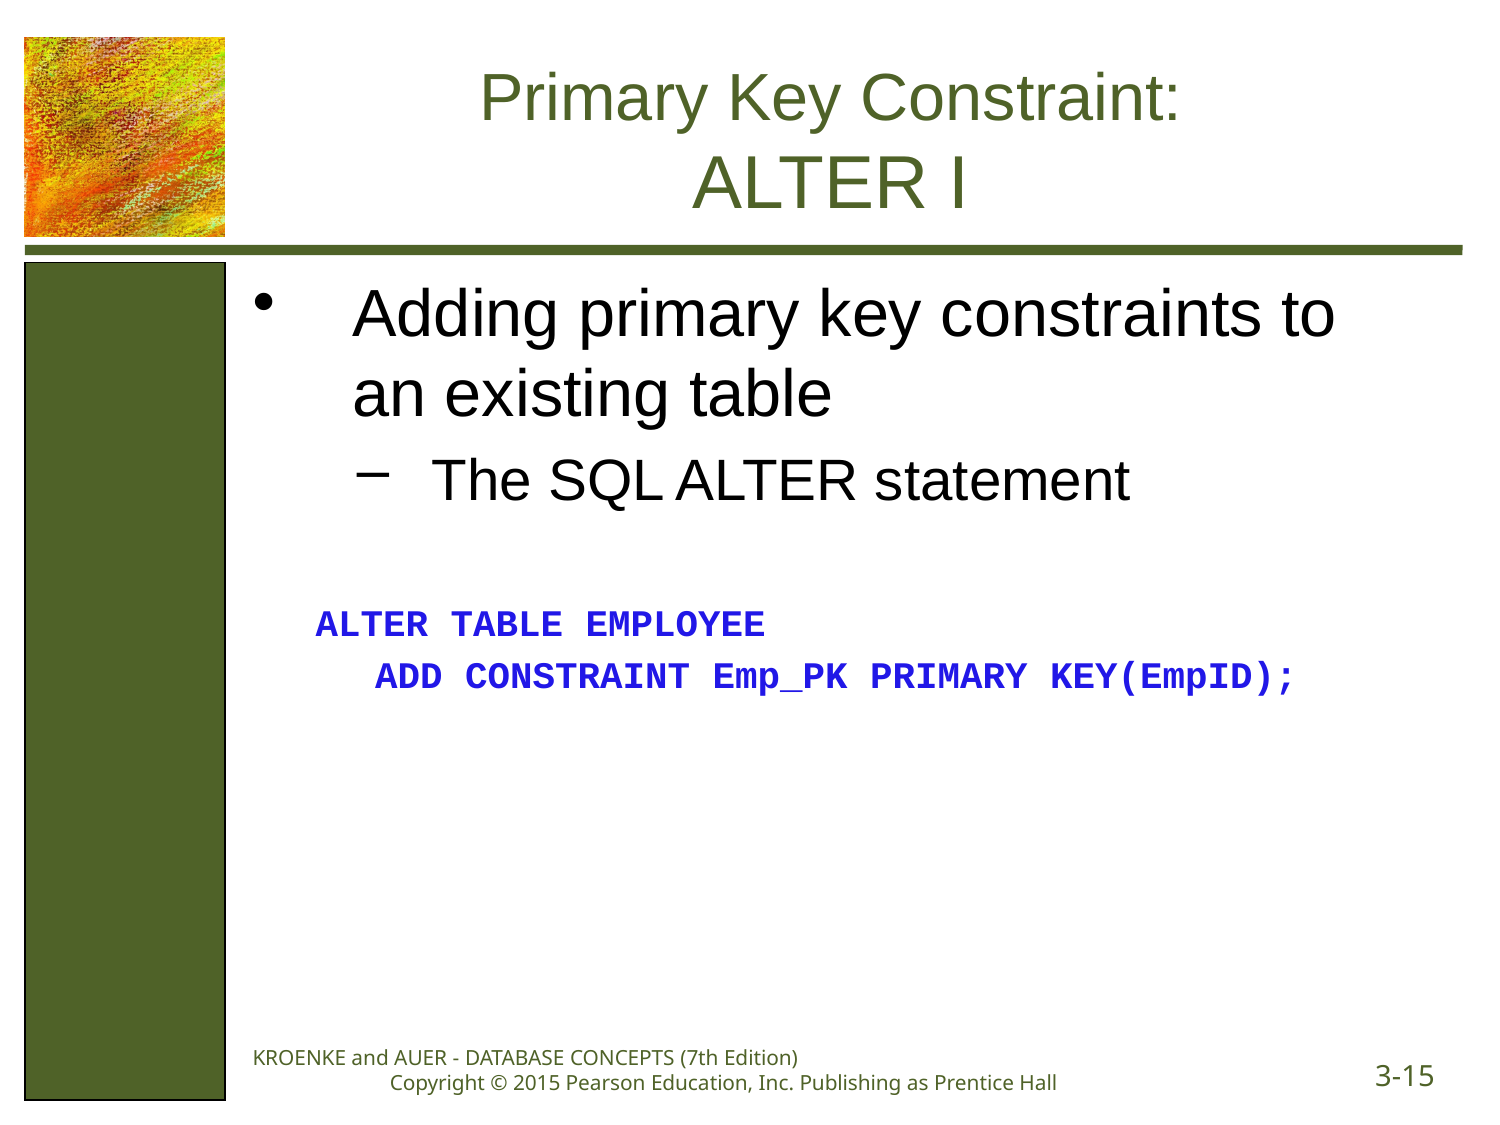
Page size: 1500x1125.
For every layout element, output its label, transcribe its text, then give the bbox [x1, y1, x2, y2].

title Primary Key Constraint: ALTER I [237, 44, 1426, 233]
list Adding primary key constraints to an existing table The SQL ALTER statement ALTER TABLE EMPLOYEE ADD CONSTRAINT Emp_PK PRIMARY KEY(EmpID); [237, 262, 1426, 1026]
slide_number 3-15 [1287, 1049, 1451, 1103]
footer KROENKE and AUER - DATABASE CONCEPTS (7th Edition) Copyright © 2015 Pearson Education, Inc. Publishing as Prentice Hall [237, 1037, 1088, 1104]
picture [24, 37, 225, 237]
